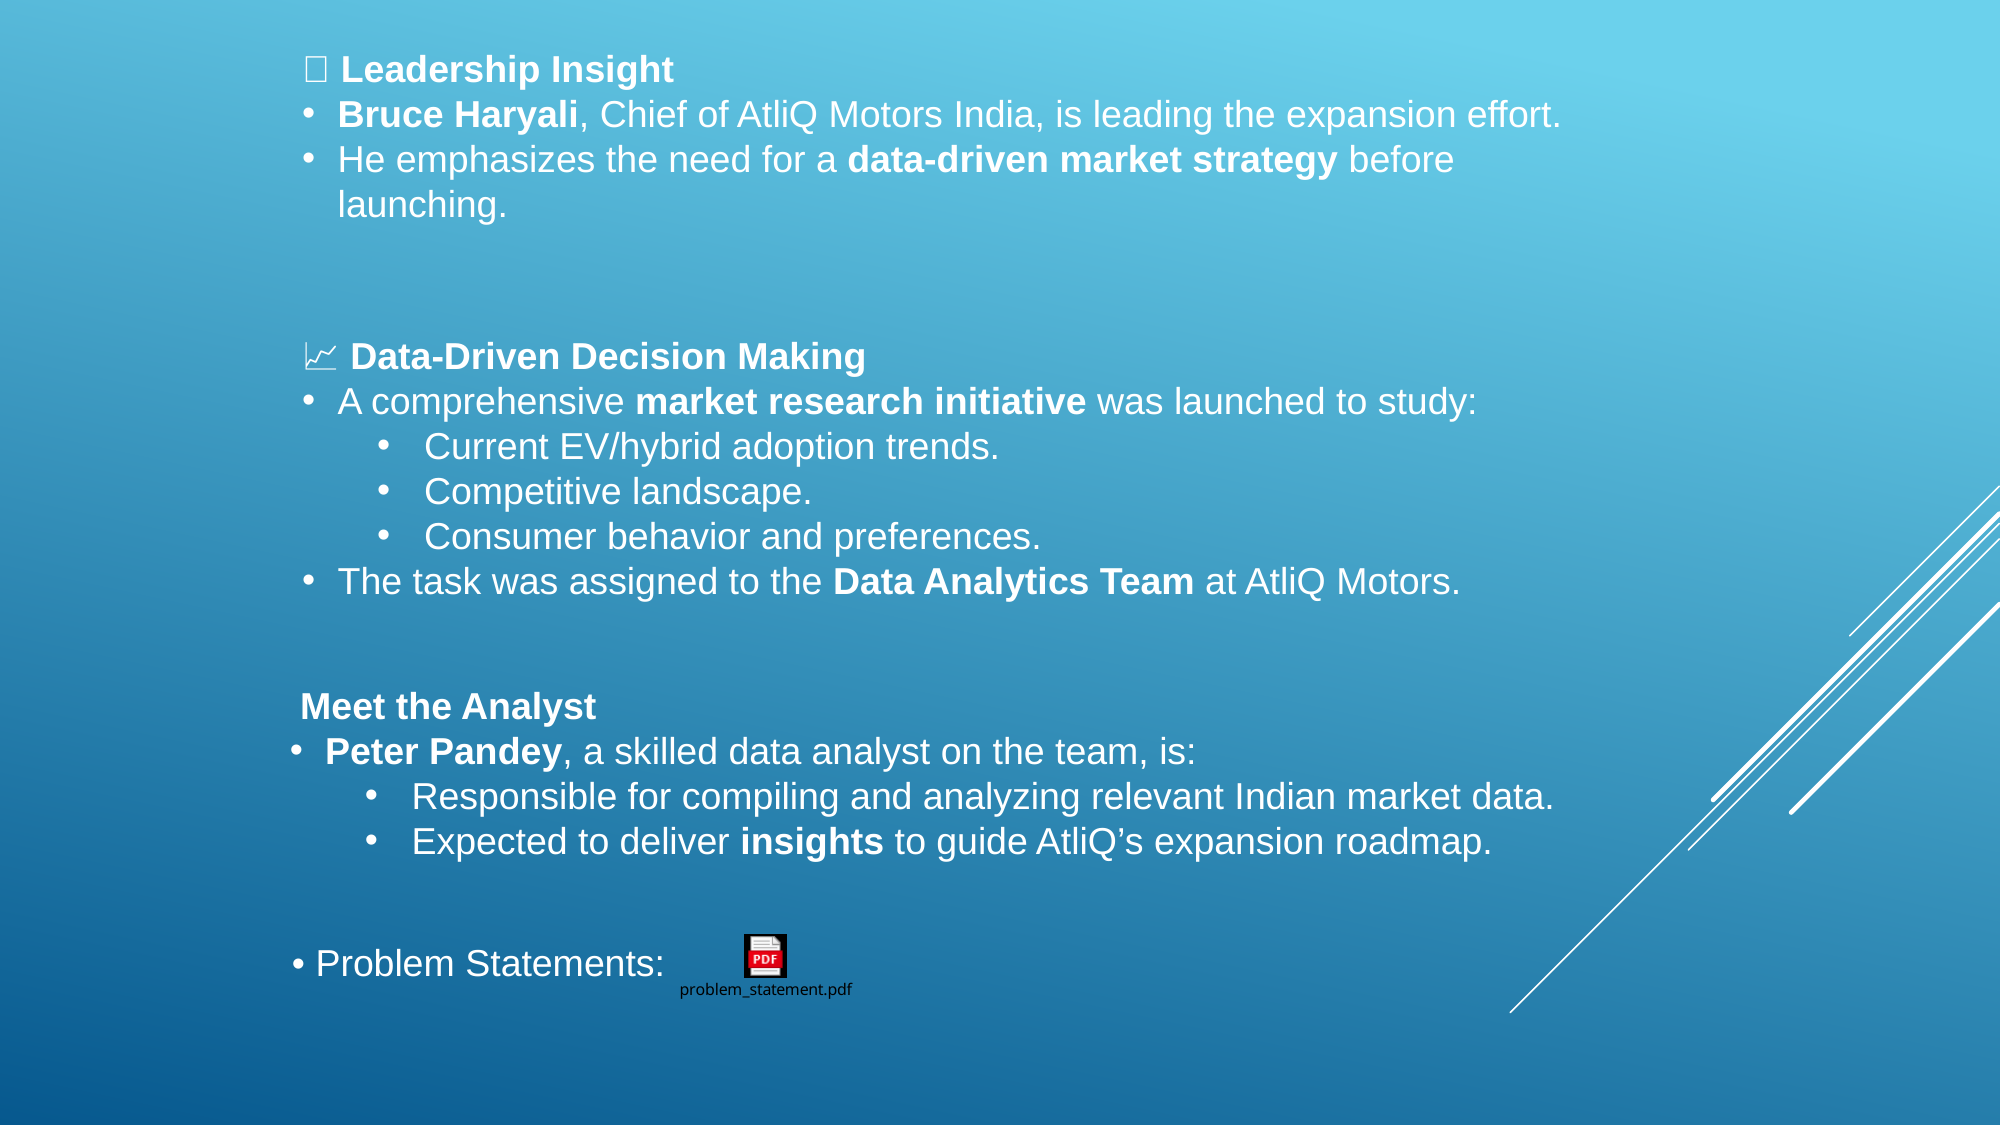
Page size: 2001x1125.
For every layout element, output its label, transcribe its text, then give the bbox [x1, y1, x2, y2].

text_box 📈 Data-Driven Decision Making A comprehensive market research initiative was launched to study: Current EV/hybrid adoption trends. Competitive landscape. Consumer behavior and preferences. The task was assigned to the Data Analytics Team at AtliQ Motors. [287, 324, 1638, 610]
text_box 🧠 Leadership Insight Bruce Haryali, Chief of AtliQ Motors India, is leading the expansion effort. He emphasizes the need for a data-driven market strategy before launching. [287, 37, 1638, 233]
text_box 👨‍💻 Meet the Analyst Peter Pandey, a skilled data analyst on the team, is: Responsible for compiling and analyzing relevant Indian market data. Expected to deliver insights to guide AtliQ’s expansion roadmap. [274, 674, 1613, 870]
text_box • Problem Statements: [277, 931, 691, 992]
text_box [662, 933, 869, 1007]
